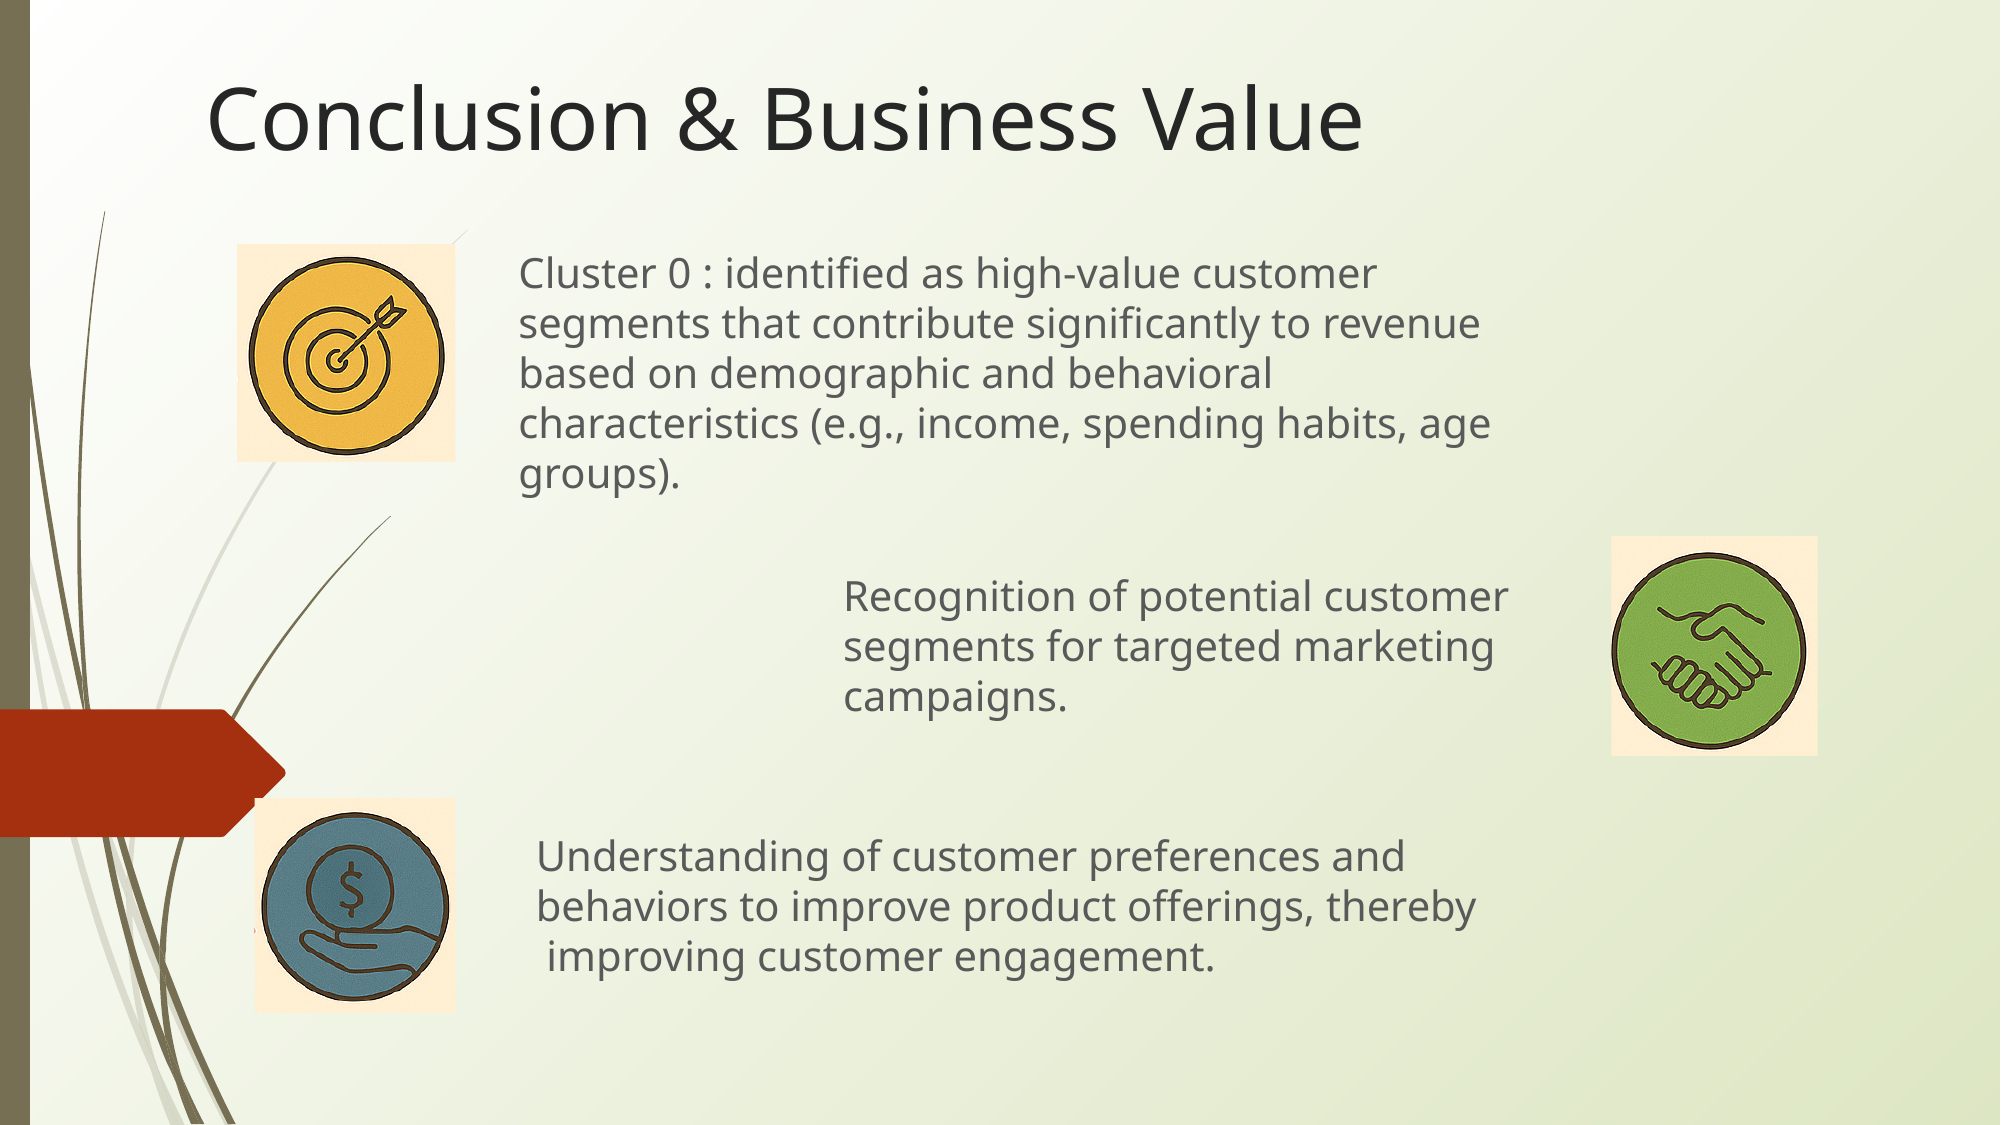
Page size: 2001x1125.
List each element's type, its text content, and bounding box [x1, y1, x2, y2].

text_box Understanding of customer preferences and behaviors to improve product offerings, thereby improving customer engagement. [520, 822, 1521, 988]
title Conclusion & Business Value [190, 55, 1777, 176]
picture [254, 798, 456, 1014]
text_box Recognition of potential customer segments for targeted marketing campaigns. [828, 562, 1580, 728]
picture [1611, 536, 1818, 756]
subtitle Cluster 0 : identified as high-value customer segments that contribute significantly to revenue based on demographic and behavioral characteristics (e.g., income, spending habits, age groups). [503, 239, 1521, 524]
picture [236, 244, 456, 462]
